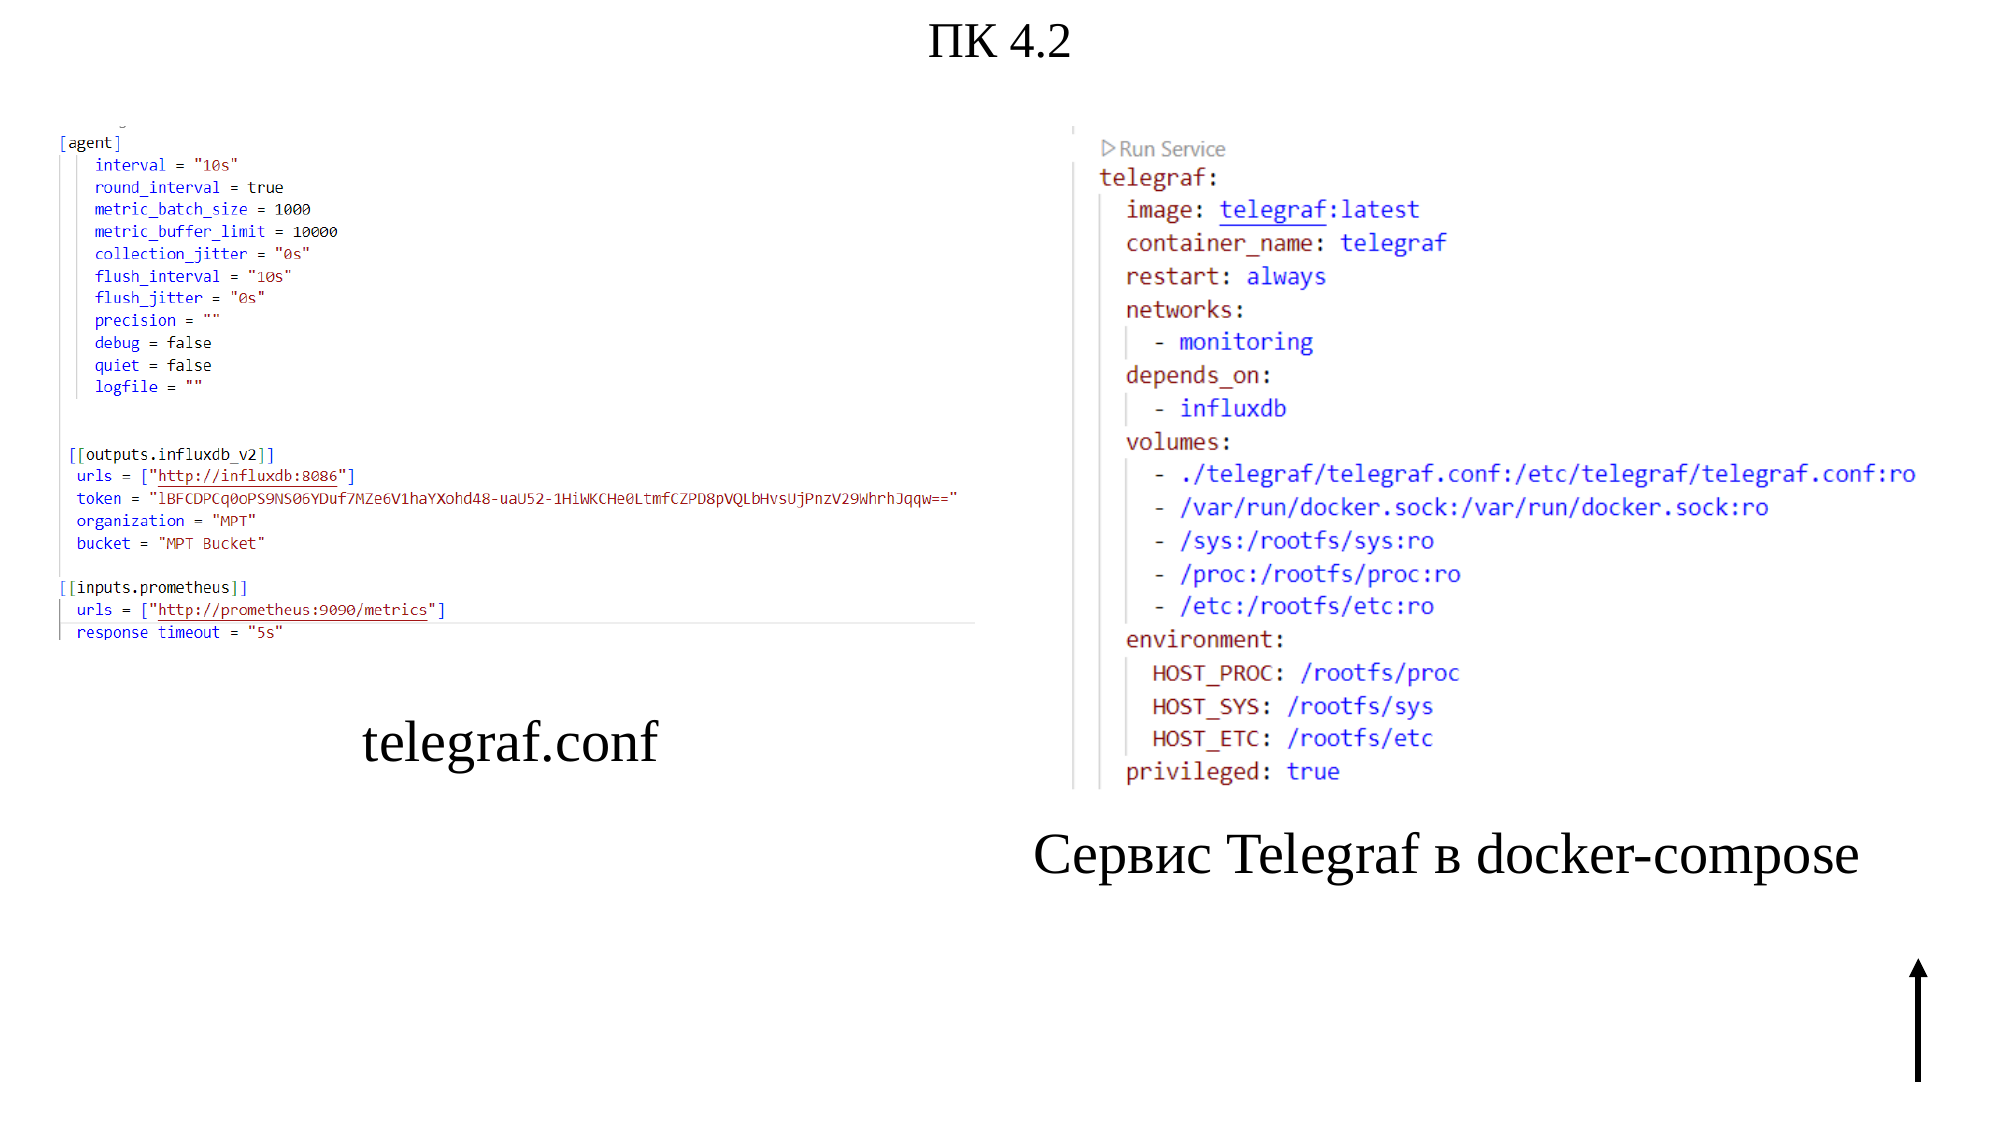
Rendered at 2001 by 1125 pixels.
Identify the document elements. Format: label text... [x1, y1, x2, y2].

text_box ПК 4.2 [500, 0, 1500, 75]
picture [1071, 126, 1953, 820]
text_box Сервис Telegraf в docker-compose [946, 807, 1947, 893]
text_box telegraf.conf [11, 695, 1012, 781]
picture [47, 126, 975, 640]
